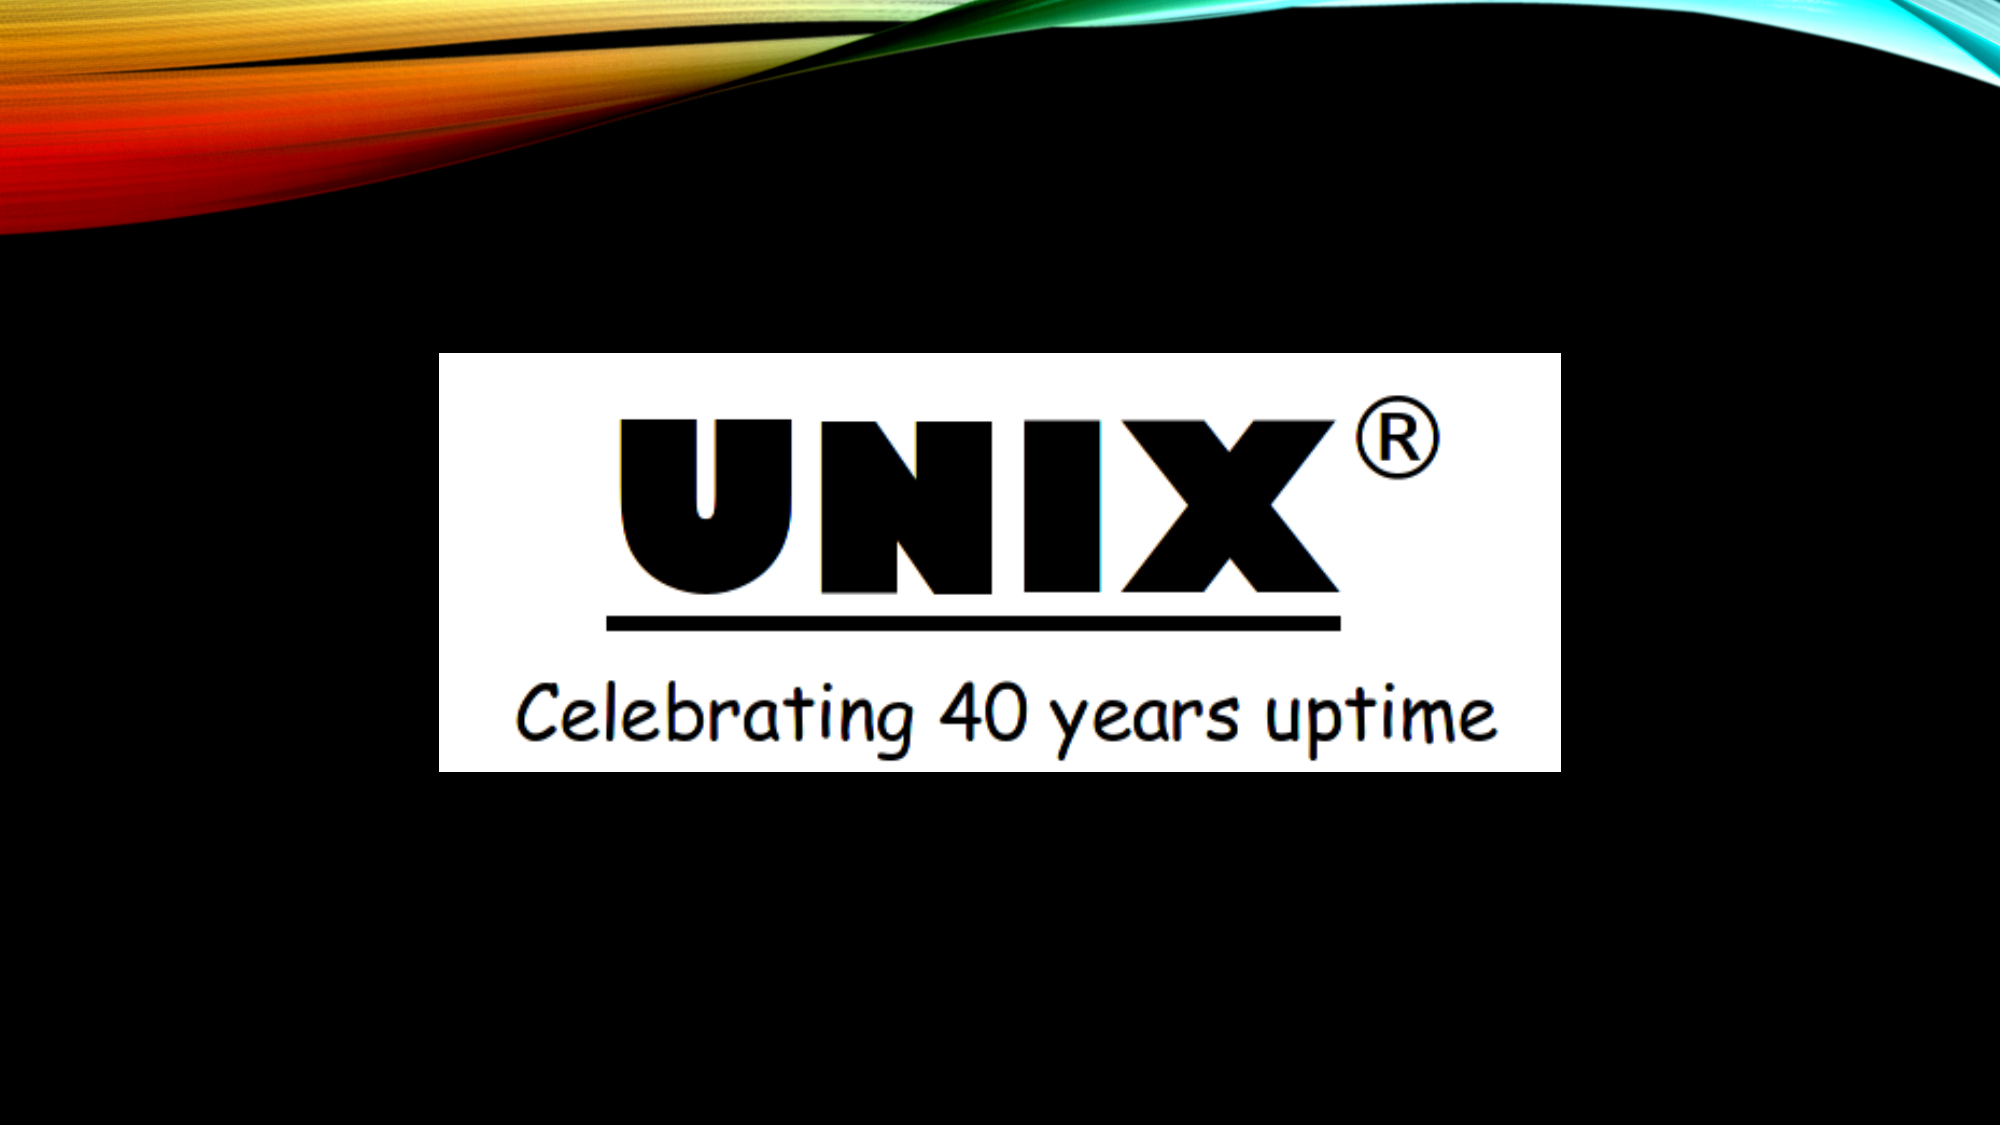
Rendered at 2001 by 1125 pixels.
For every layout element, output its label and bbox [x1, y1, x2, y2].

picture [439, 353, 1561, 772]
picture [0, 0, 2000, 237]
